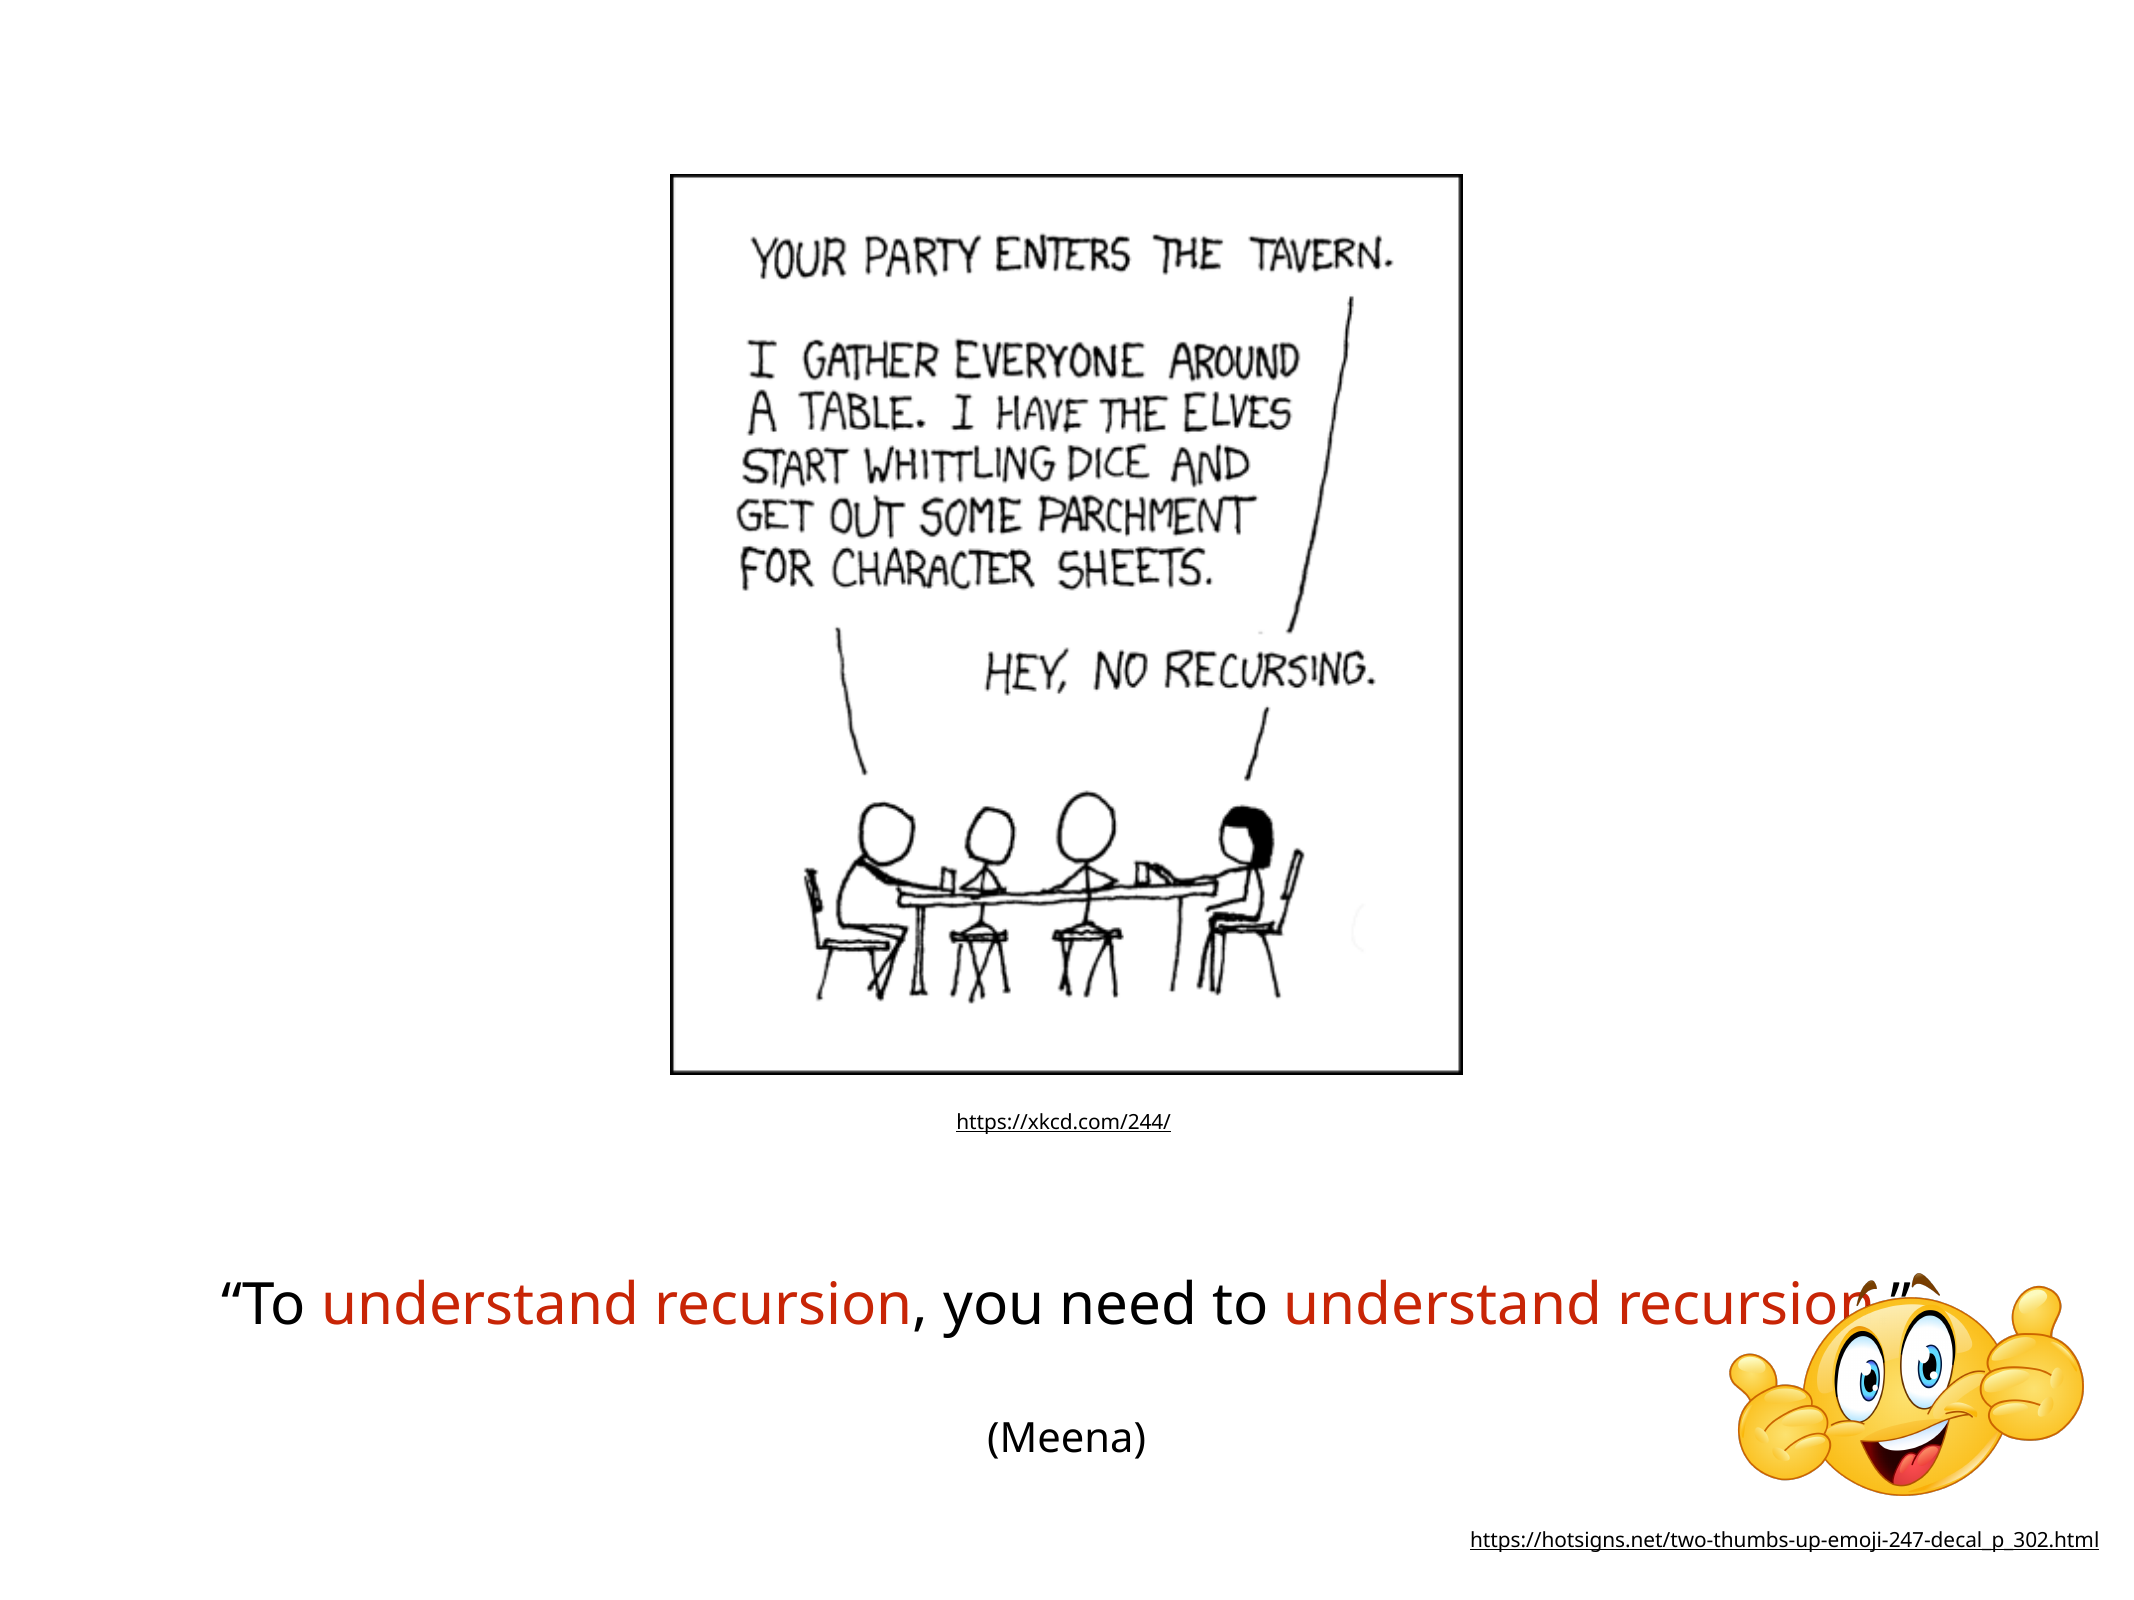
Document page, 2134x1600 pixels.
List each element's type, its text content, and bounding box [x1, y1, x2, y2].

picture [1729, 1273, 2084, 1496]
text_box “To understand recursion, you need to understand recursion.” (Meena) [156, 1257, 1977, 1425]
text_box https://xkcd.com/244/ [948, 1100, 1185, 1145]
text_box https://hotsigns.net/two-thumbs-up-emoji-247-decal_p_302.html [1254, 1518, 2134, 1562]
picture [670, 174, 1463, 1075]
